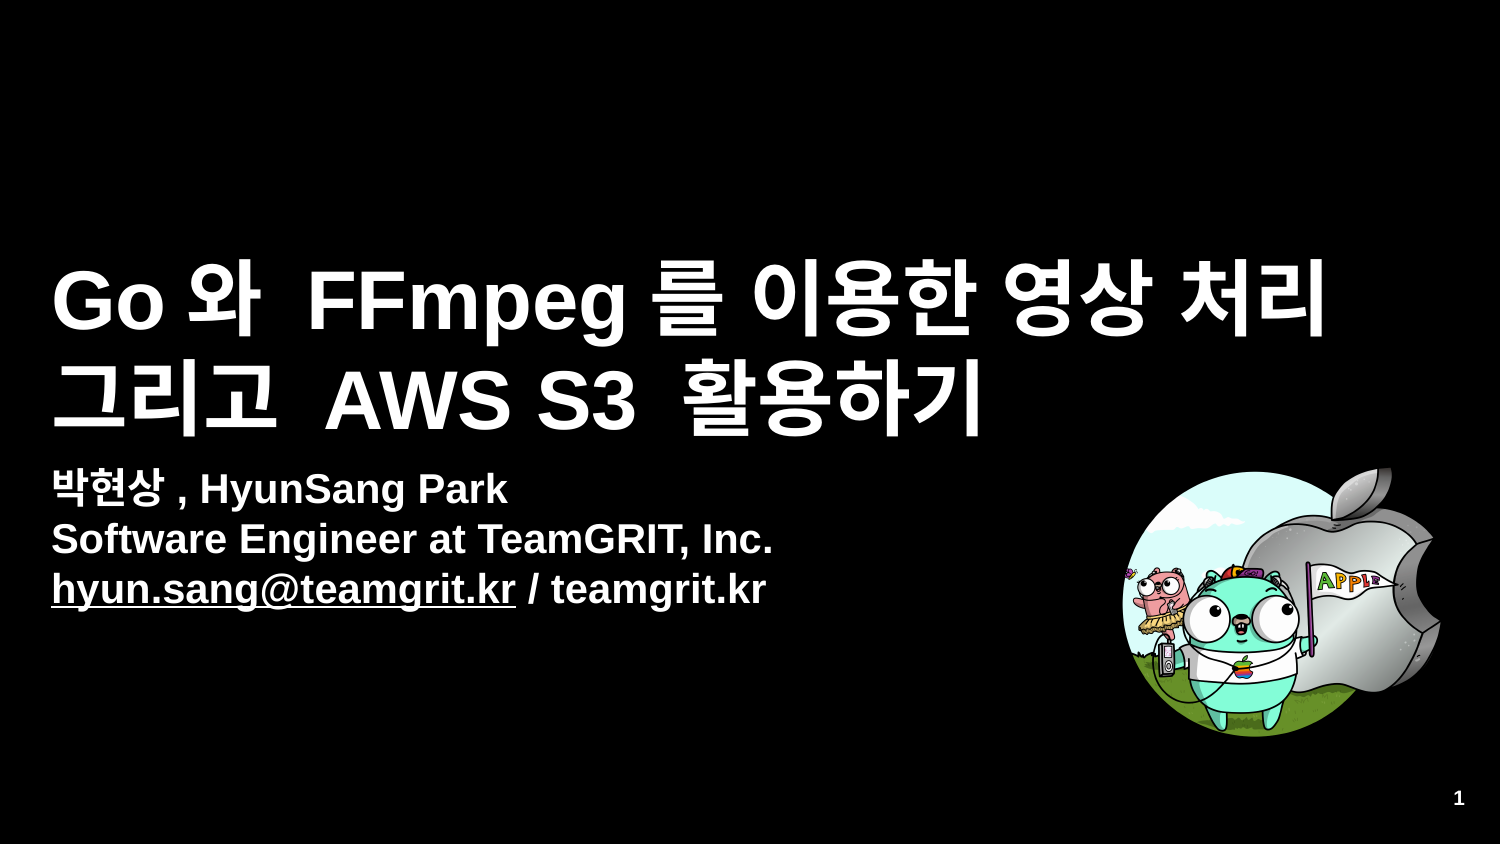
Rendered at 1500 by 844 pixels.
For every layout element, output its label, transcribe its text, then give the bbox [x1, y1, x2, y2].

picture [1113, 429, 1450, 766]
subtitle 박현상, HyunSang Park Software Engineer at TeamGRIT, Inc. hyun.sang@teamgrit.kr / teamgrit.kr [51, 461, 1108, 617]
title Go와 FFmpeg를 이용한 영상 처리 그리고 AWS S3 활용하기 [51, 233, 1390, 461]
slide_number 1 [1389, 764, 1480, 830]
